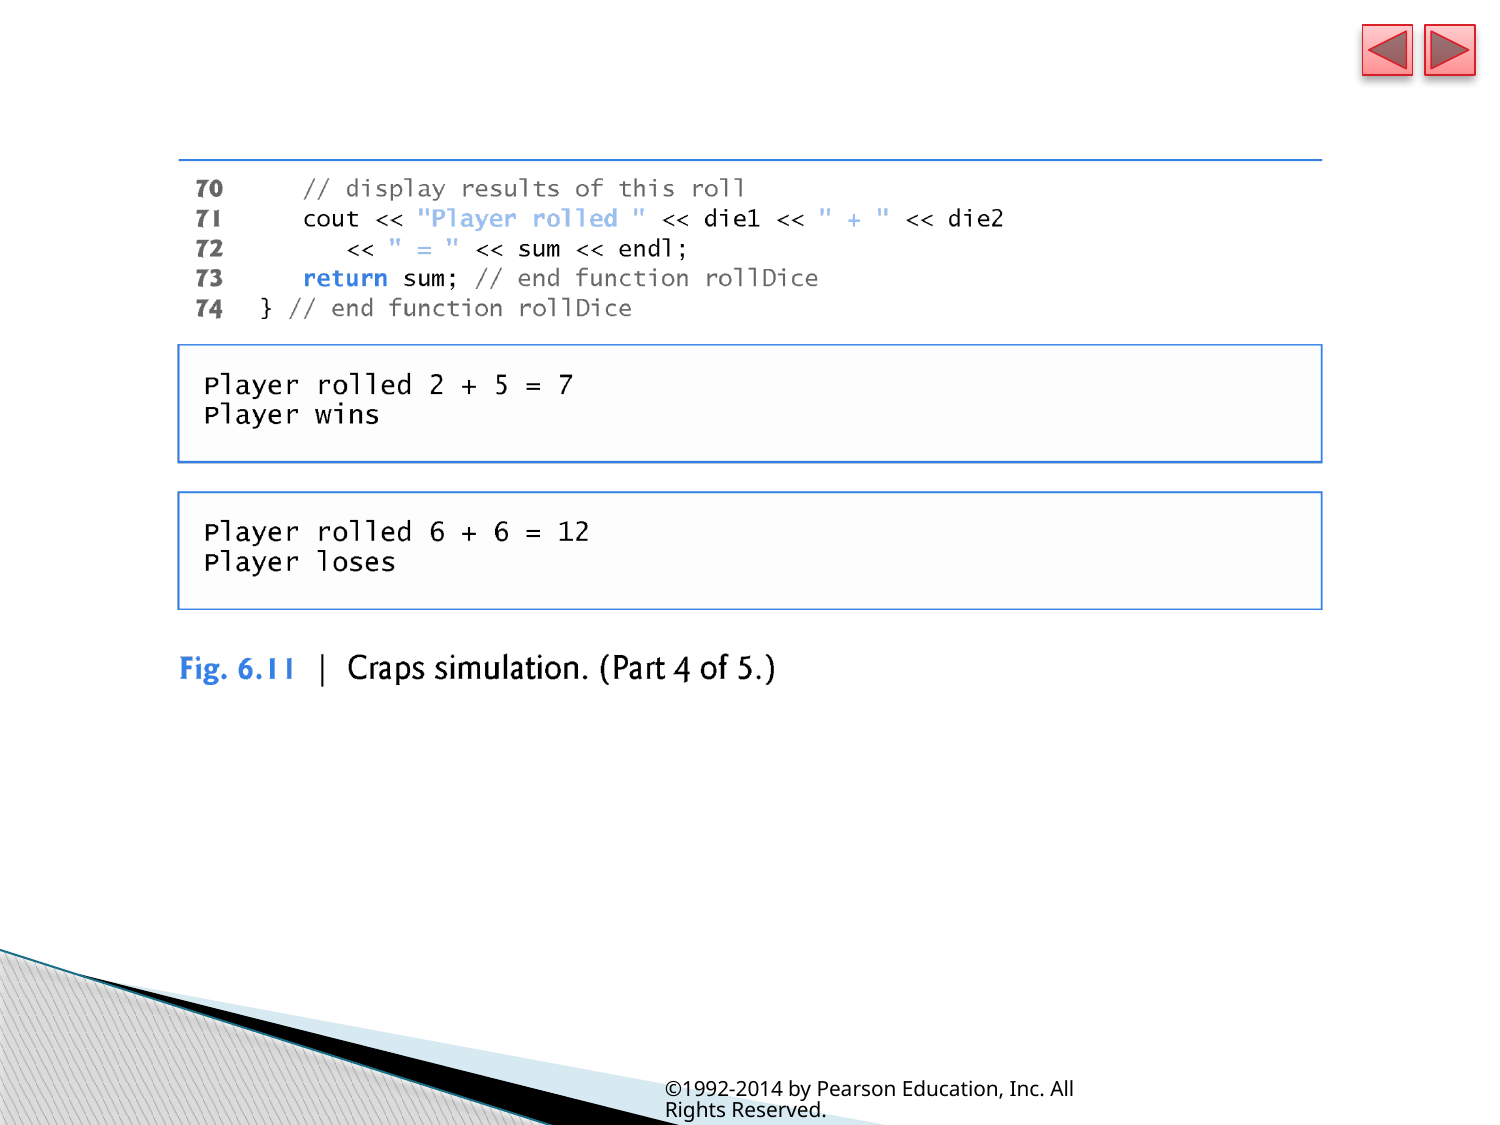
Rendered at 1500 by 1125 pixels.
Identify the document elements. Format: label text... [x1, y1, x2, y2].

footer ©1992-2014 by Pearson Education, Inc. All Rights Reserved. [650, 1051, 1105, 1112]
picture [0, 106, 1500, 1018]
